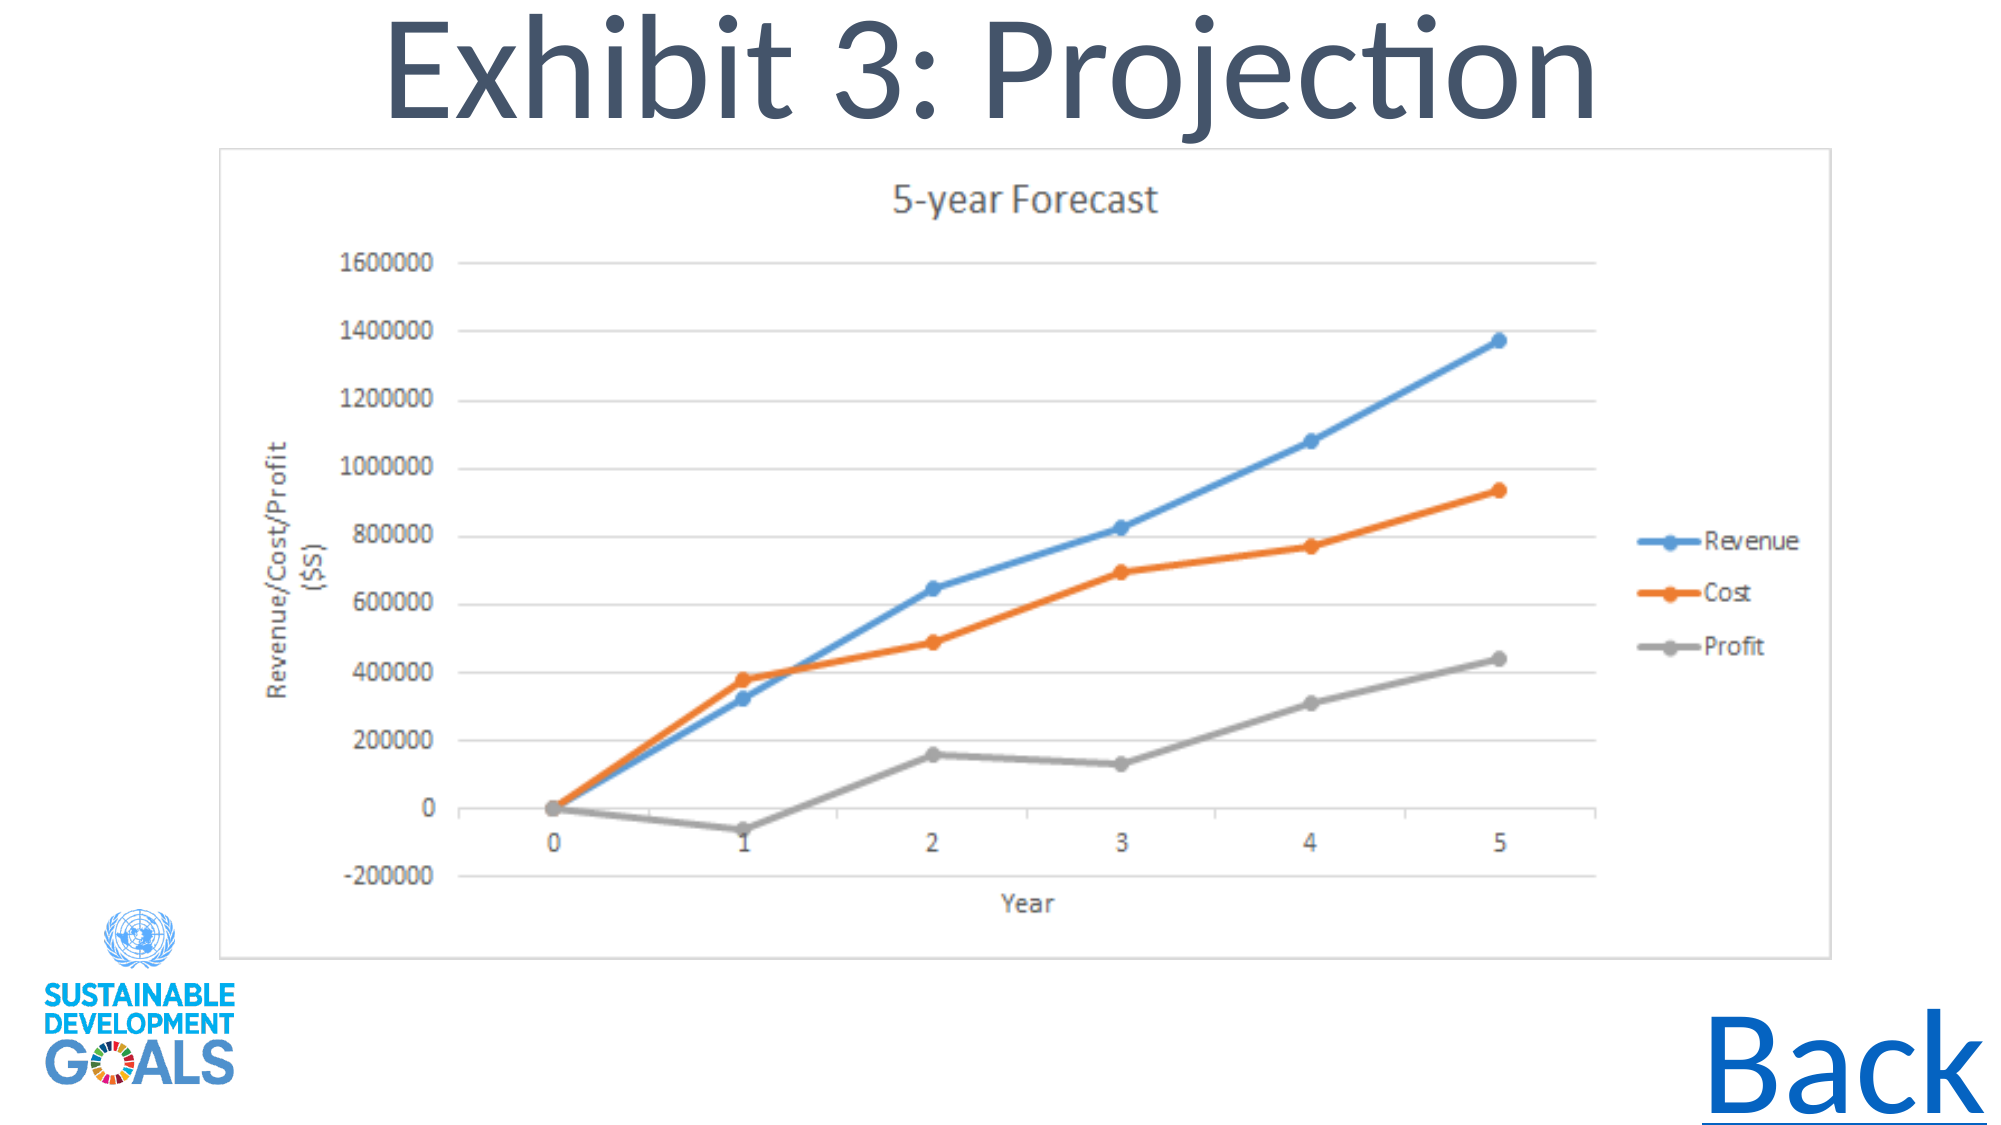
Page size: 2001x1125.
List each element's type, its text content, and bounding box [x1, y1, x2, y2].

title Exhibit 3: Projection [107, 25, 1877, 159]
picture [225, 988, 235, 1001]
picture [43, 148, 1832, 1085]
title Back [1653, 1019, 2000, 1125]
